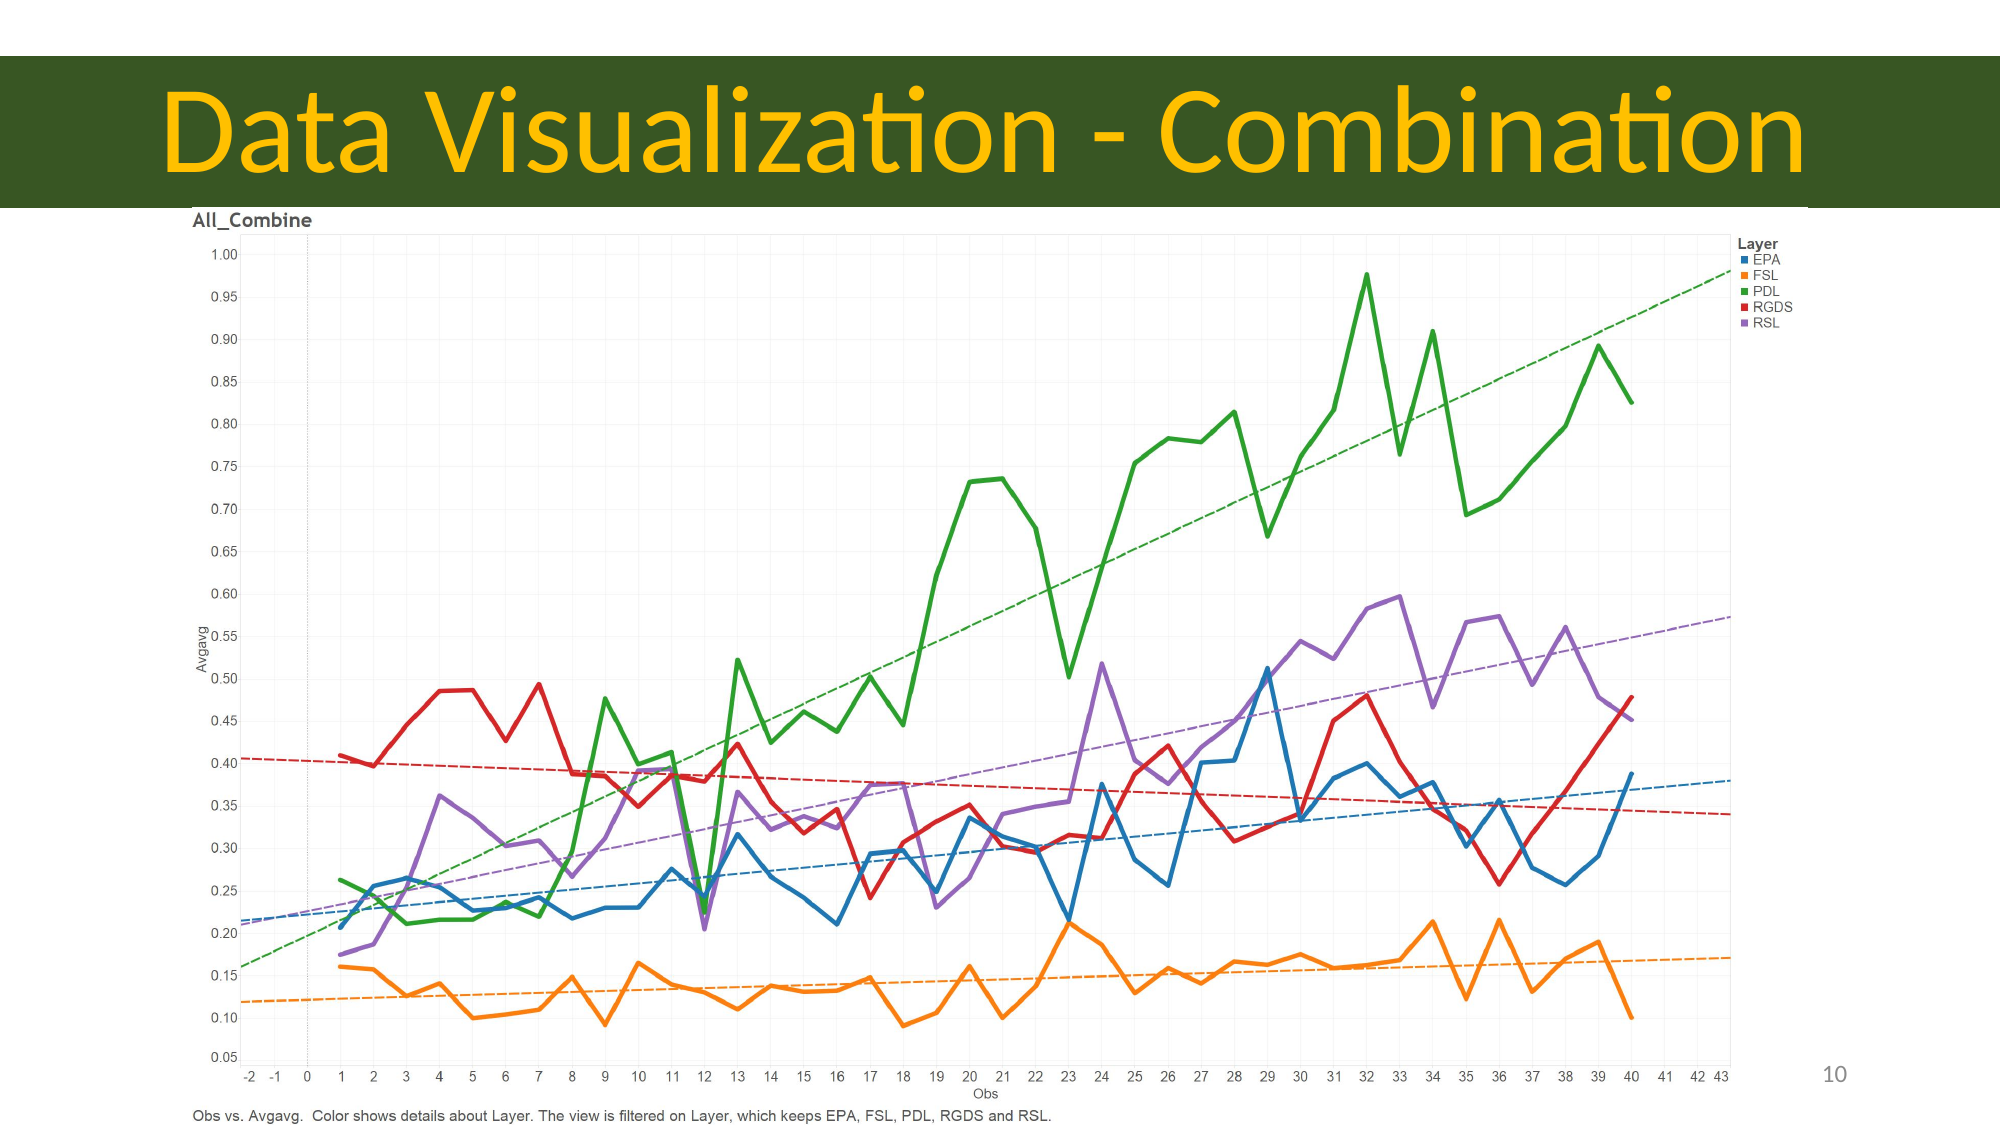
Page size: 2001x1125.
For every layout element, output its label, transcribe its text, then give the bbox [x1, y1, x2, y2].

title Data Visualization - Combination [0, 56, 2000, 208]
slide_number 10 [1808, 1042, 1863, 1103]
picture [192, 207, 1808, 1125]
